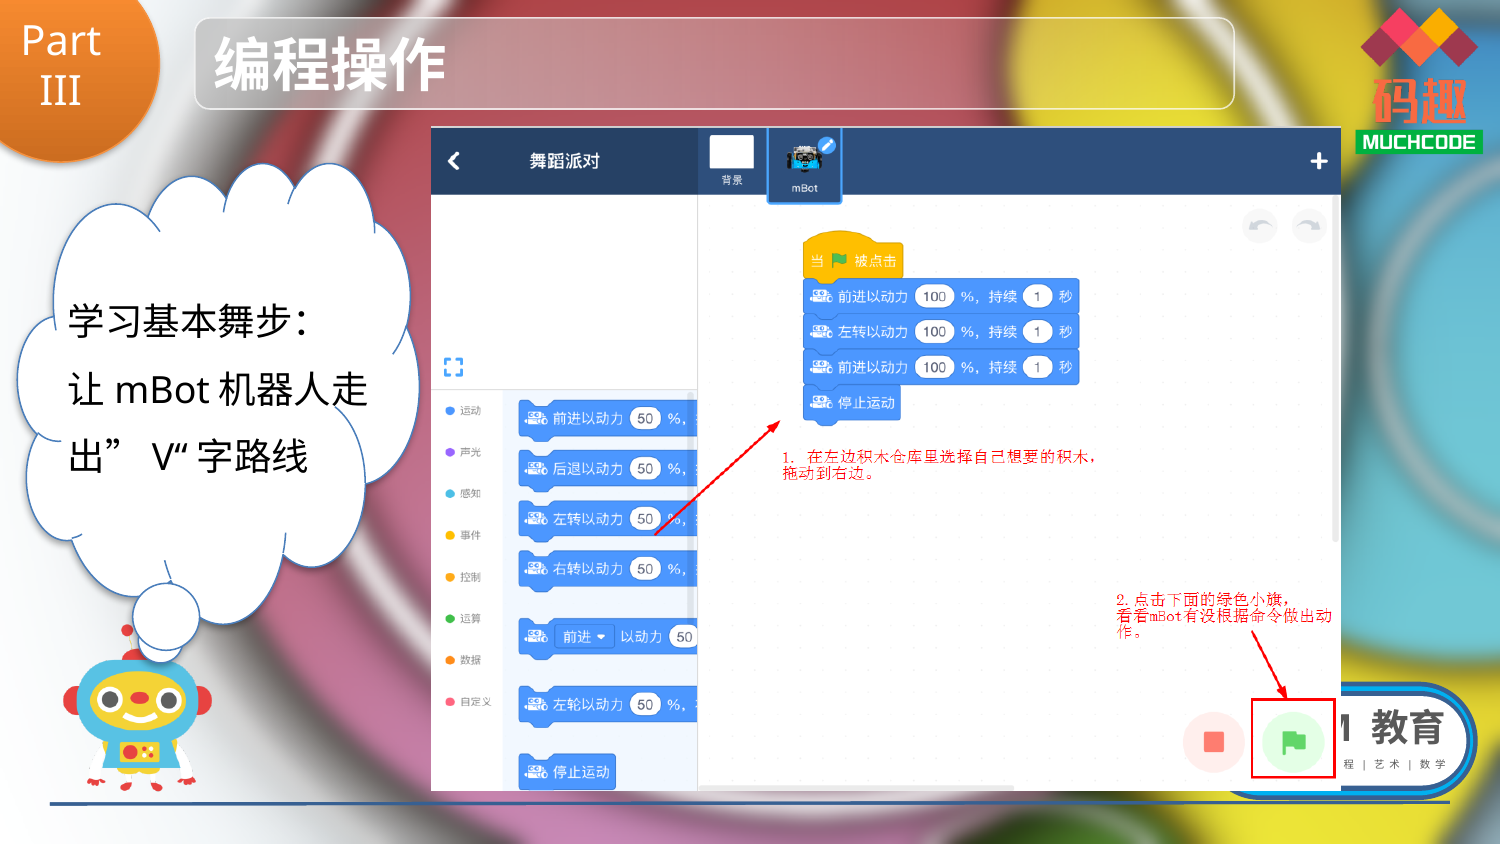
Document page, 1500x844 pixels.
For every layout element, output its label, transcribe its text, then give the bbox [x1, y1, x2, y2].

text_box 学习基本舞步： 让mBot机器人走出”V“字路线 [53, 268, 396, 486]
text_box [56, 162, 421, 465]
picture [0, 0, 1500, 844]
text_box 编程操作 [192, 15, 1237, 112]
text_box [16, 315, 367, 626]
text_box Part III [0, 0, 161, 163]
